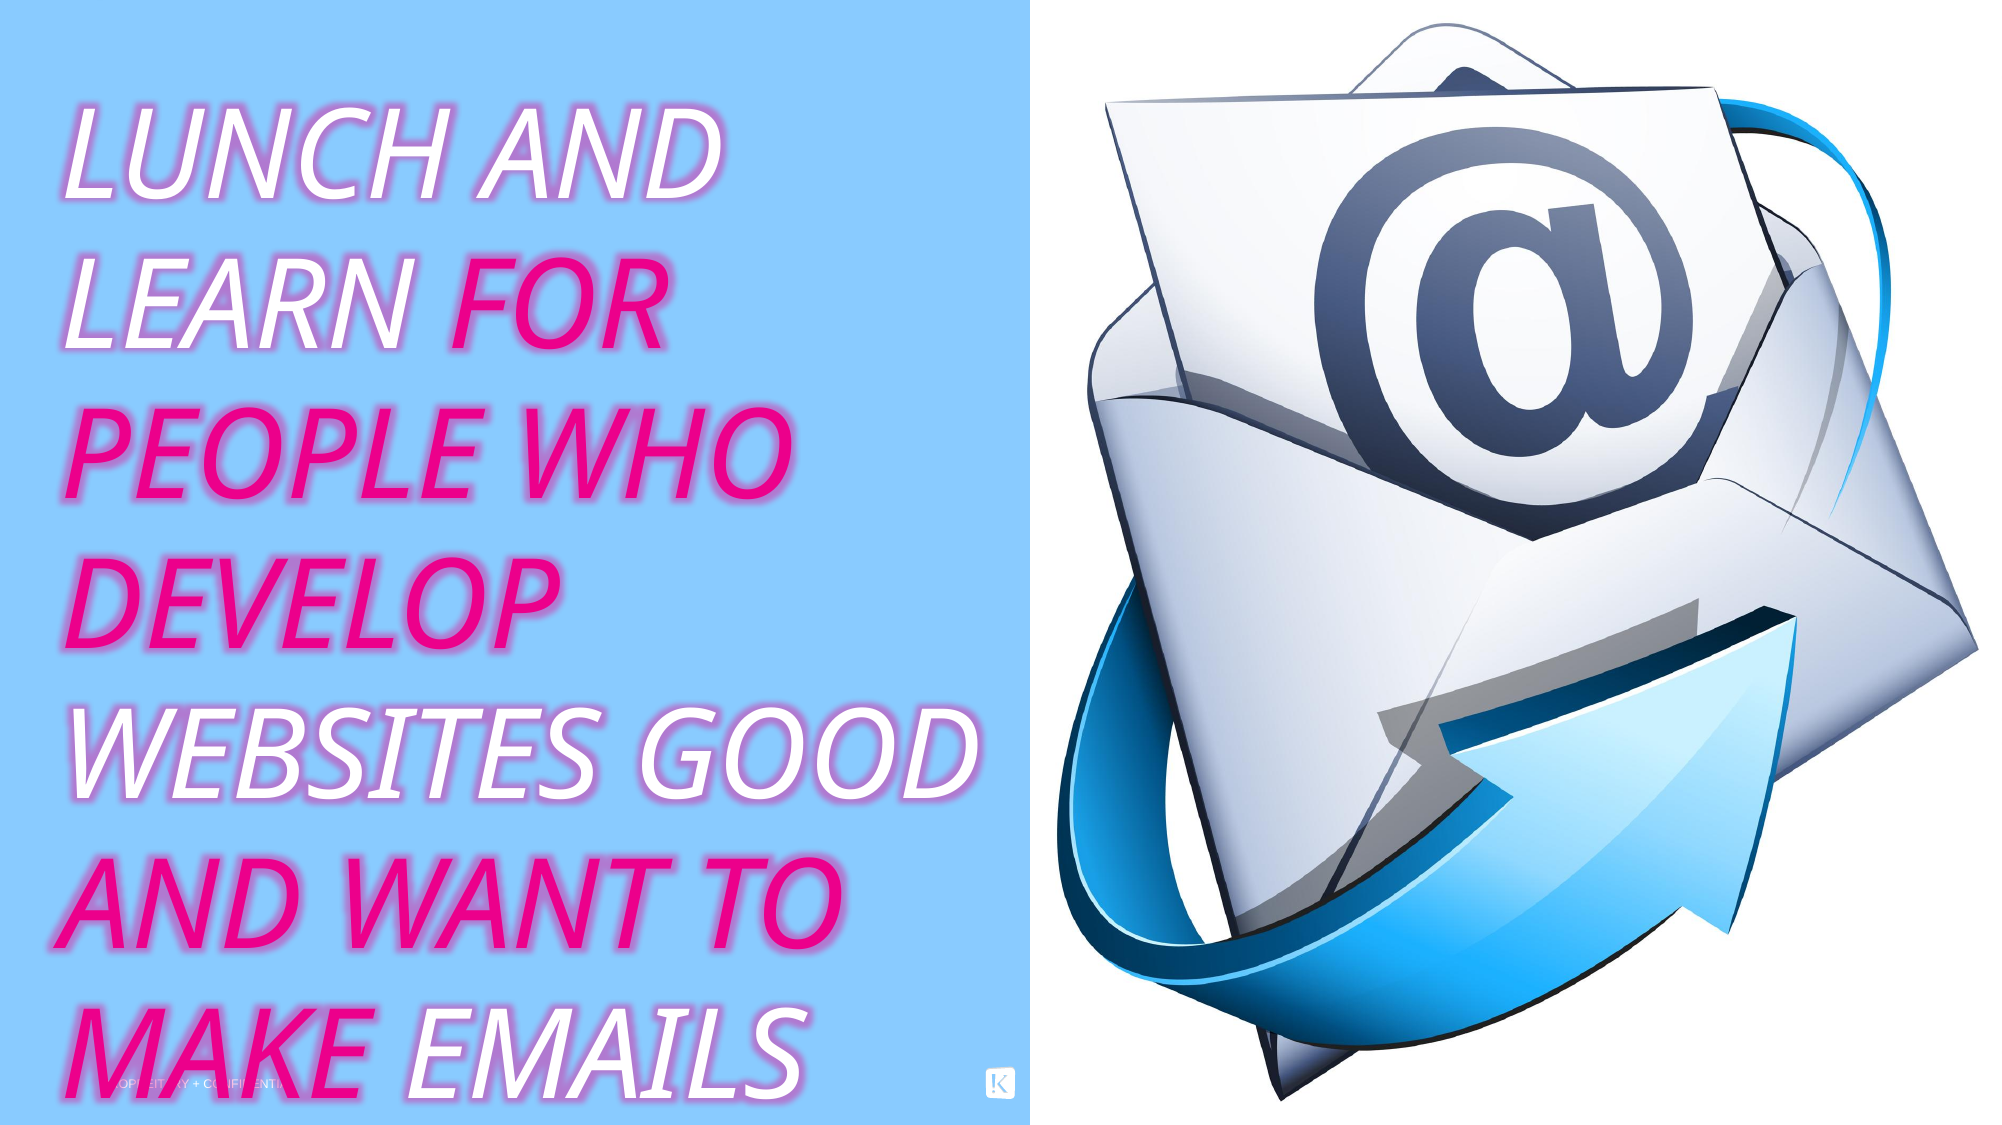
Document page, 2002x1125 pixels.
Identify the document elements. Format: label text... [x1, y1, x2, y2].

text_box Lunch and Learn for people who develop websites good and want to make emails good too [46, 66, 1017, 1027]
picture [1030, 0, 2001, 1125]
